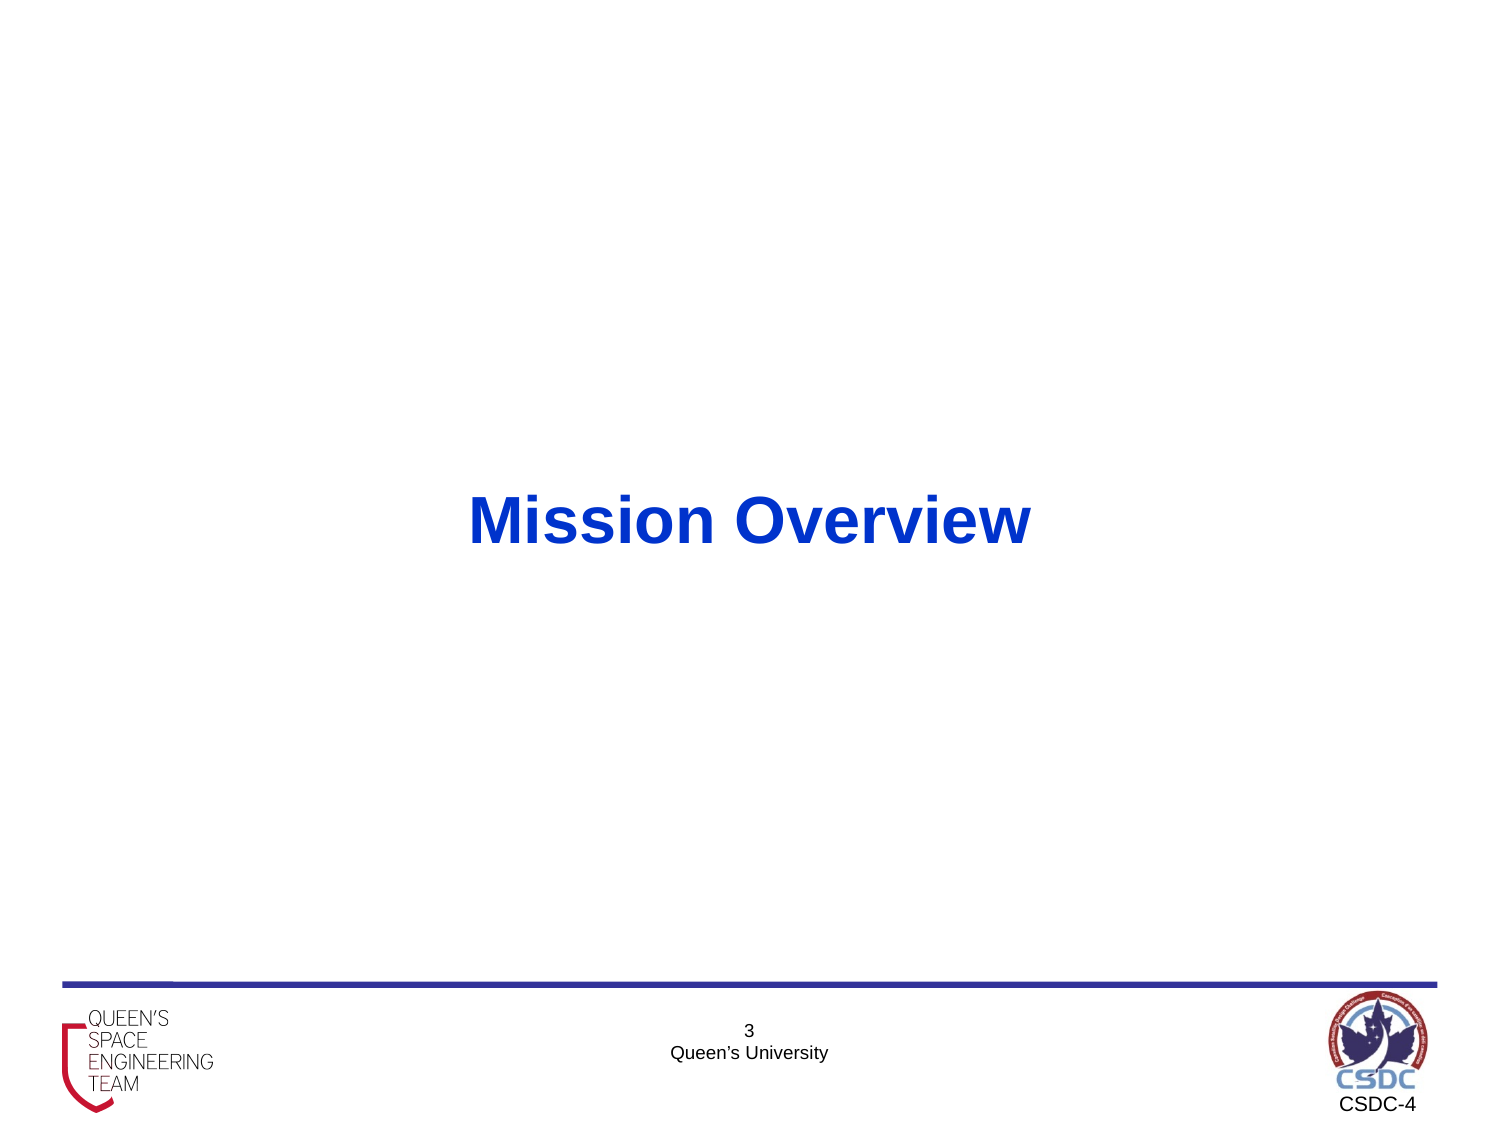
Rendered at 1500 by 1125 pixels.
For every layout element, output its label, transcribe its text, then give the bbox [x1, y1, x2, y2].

picture [62, 1007, 214, 1113]
footer 3 Queen’s University [262, 1012, 1237, 1081]
title Mission Overview [112, 396, 1388, 638]
picture [1325, 988, 1430, 1093]
